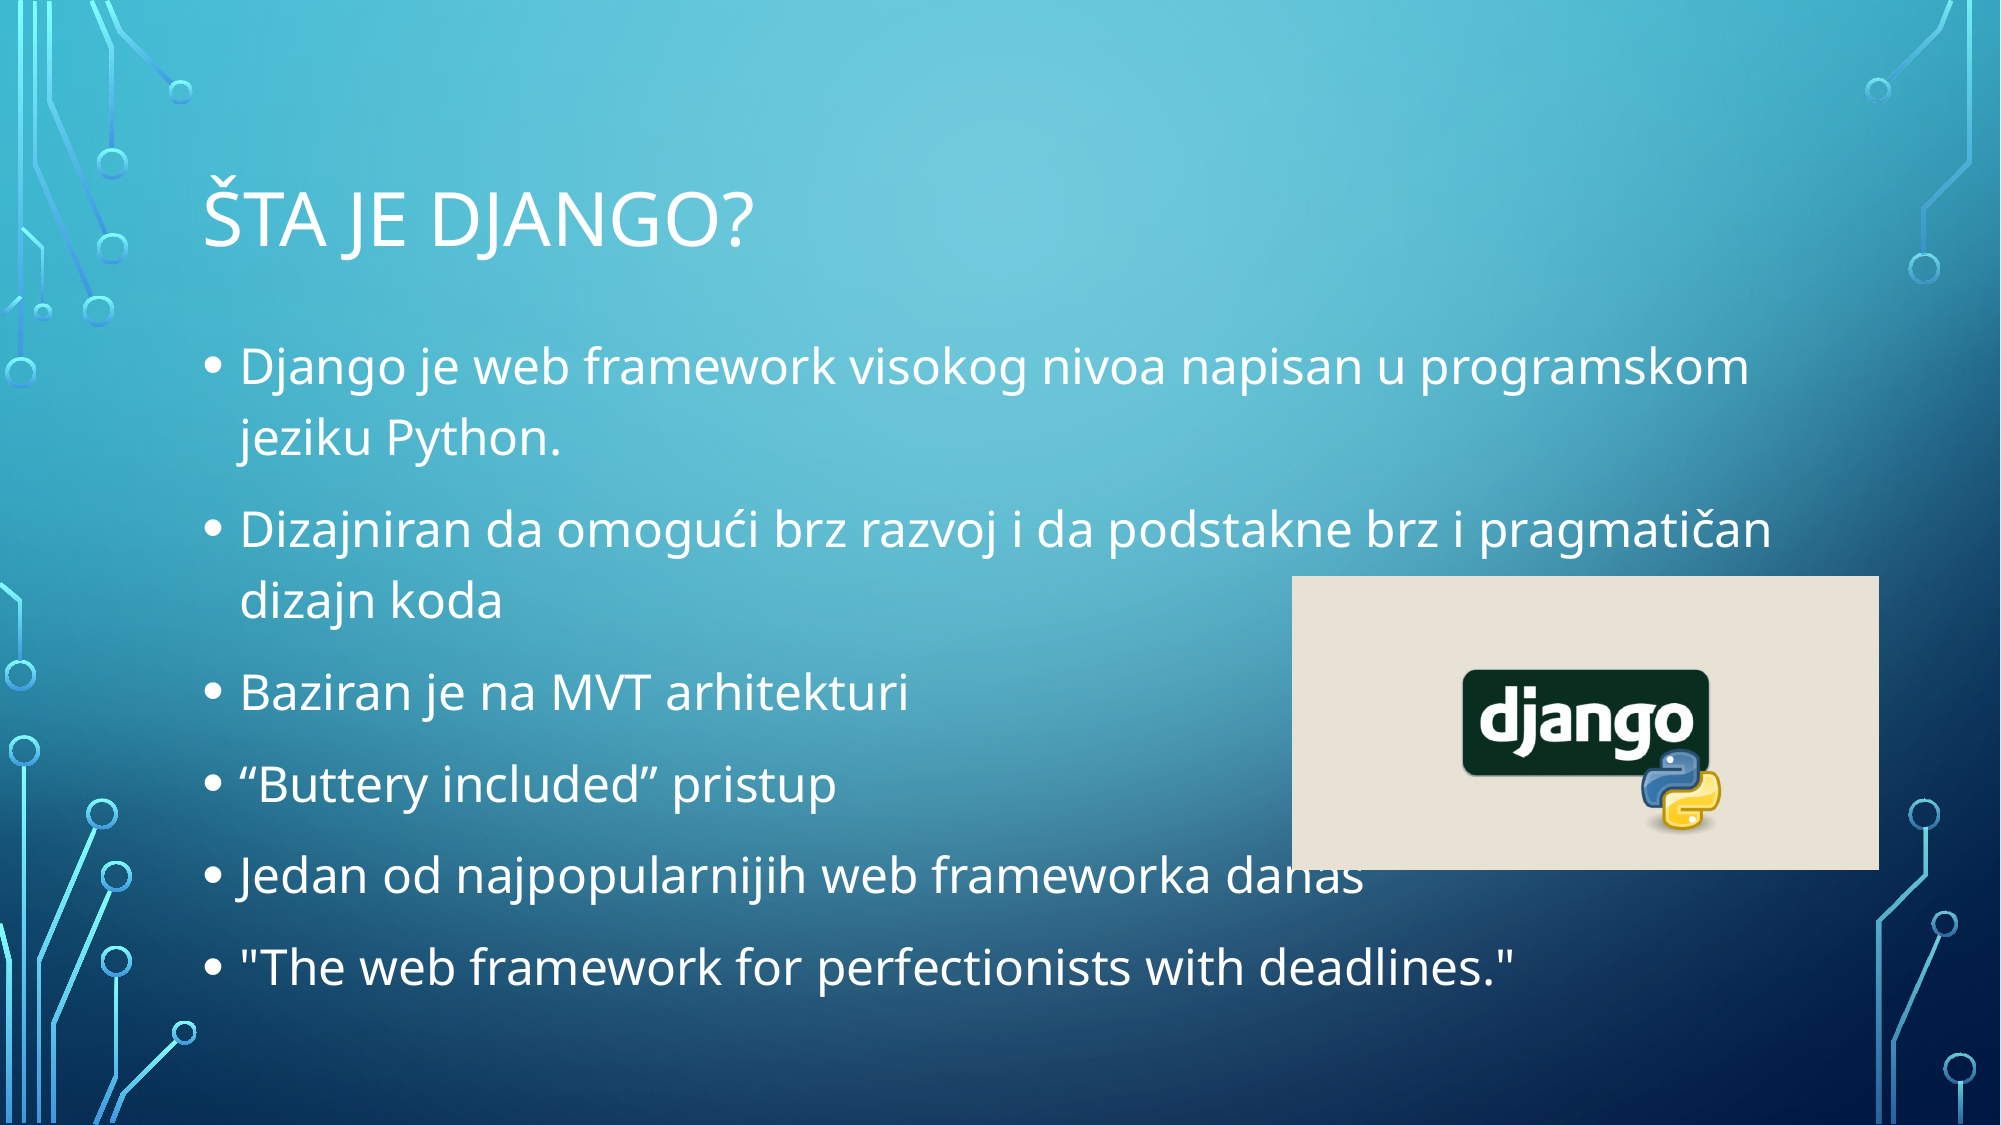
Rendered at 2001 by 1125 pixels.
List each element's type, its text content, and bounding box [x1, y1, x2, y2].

list Django je web framework visokog nivoa napisan u programskom jeziku Python. Dizajniran da omogući brz razvoj i da podstakne brz i pragmatičan dizajn koda Baziran je na MVT arhitekturi “Buttery included” pristup Jedan od najpopularnijih web frameworka danas "The web framework for perfectionists with deadlines." [187, 315, 1813, 1008]
title Šta je Django? [187, 101, 1813, 315]
picture [1292, 575, 1879, 870]
